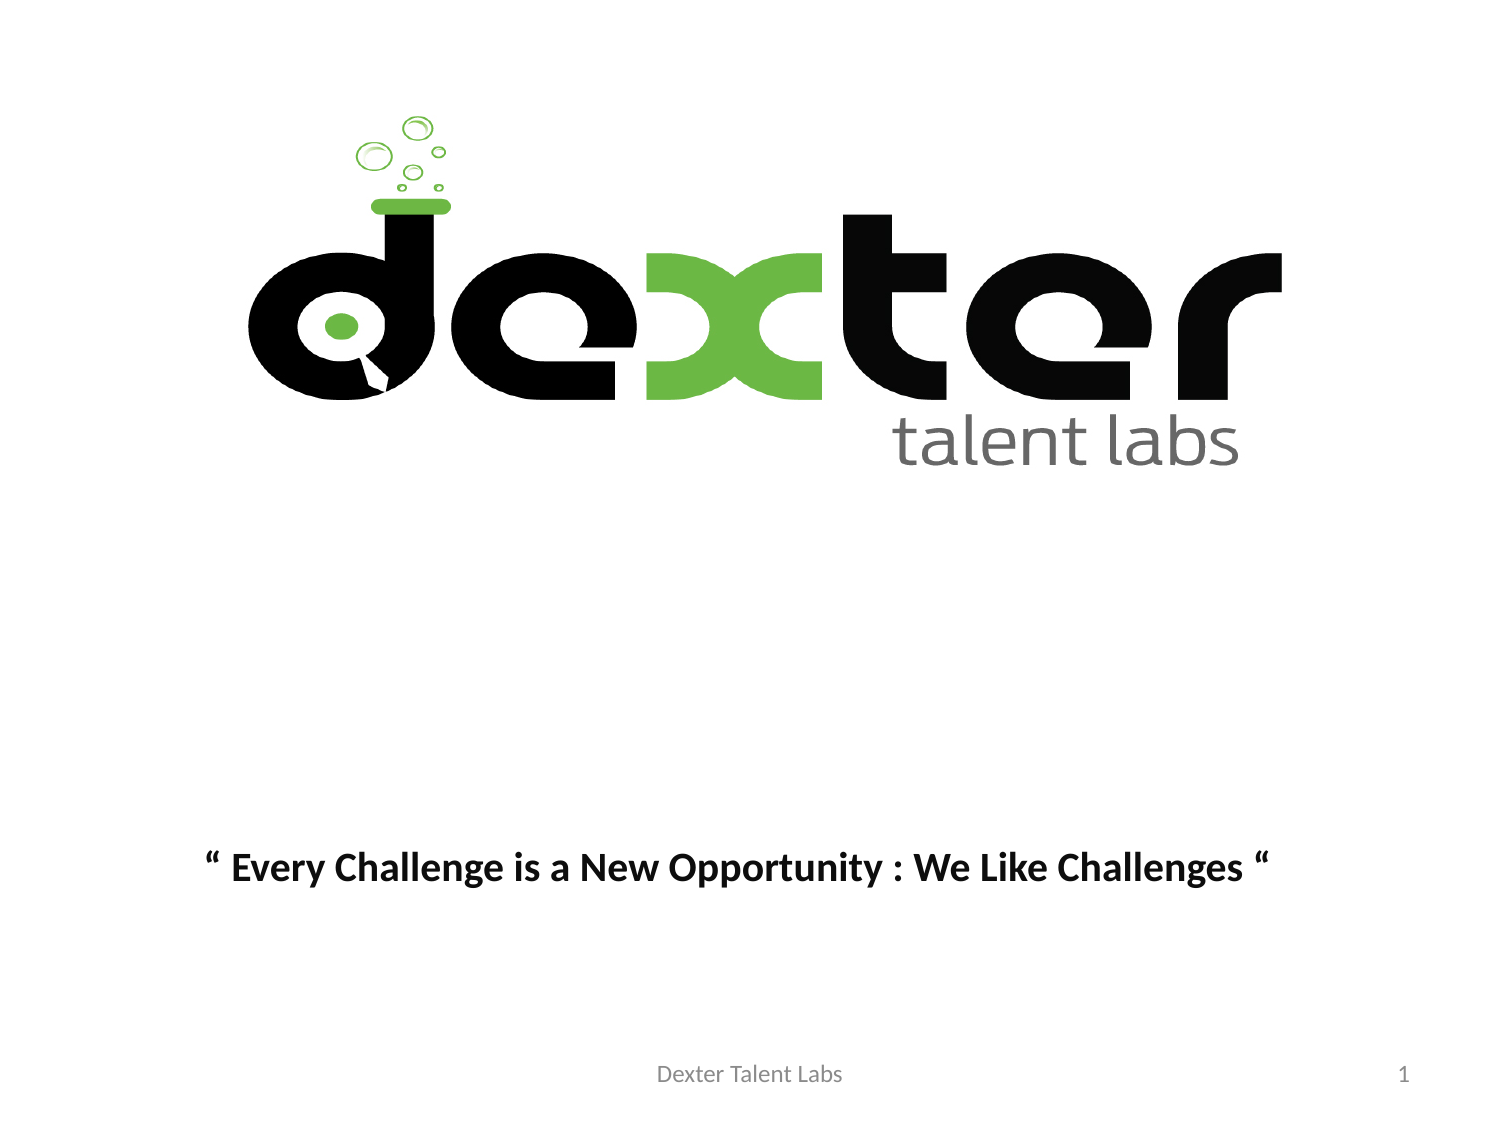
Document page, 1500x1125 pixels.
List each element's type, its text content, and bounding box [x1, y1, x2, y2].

subtitle “ Every Challenge is a New Opportunity : We Like Challenges “ [41, 656, 1454, 1012]
picture [45, 26, 1458, 622]
slide_number 1 [1074, 1042, 1425, 1103]
footer Dexter Talent Labs [512, 1042, 988, 1103]
